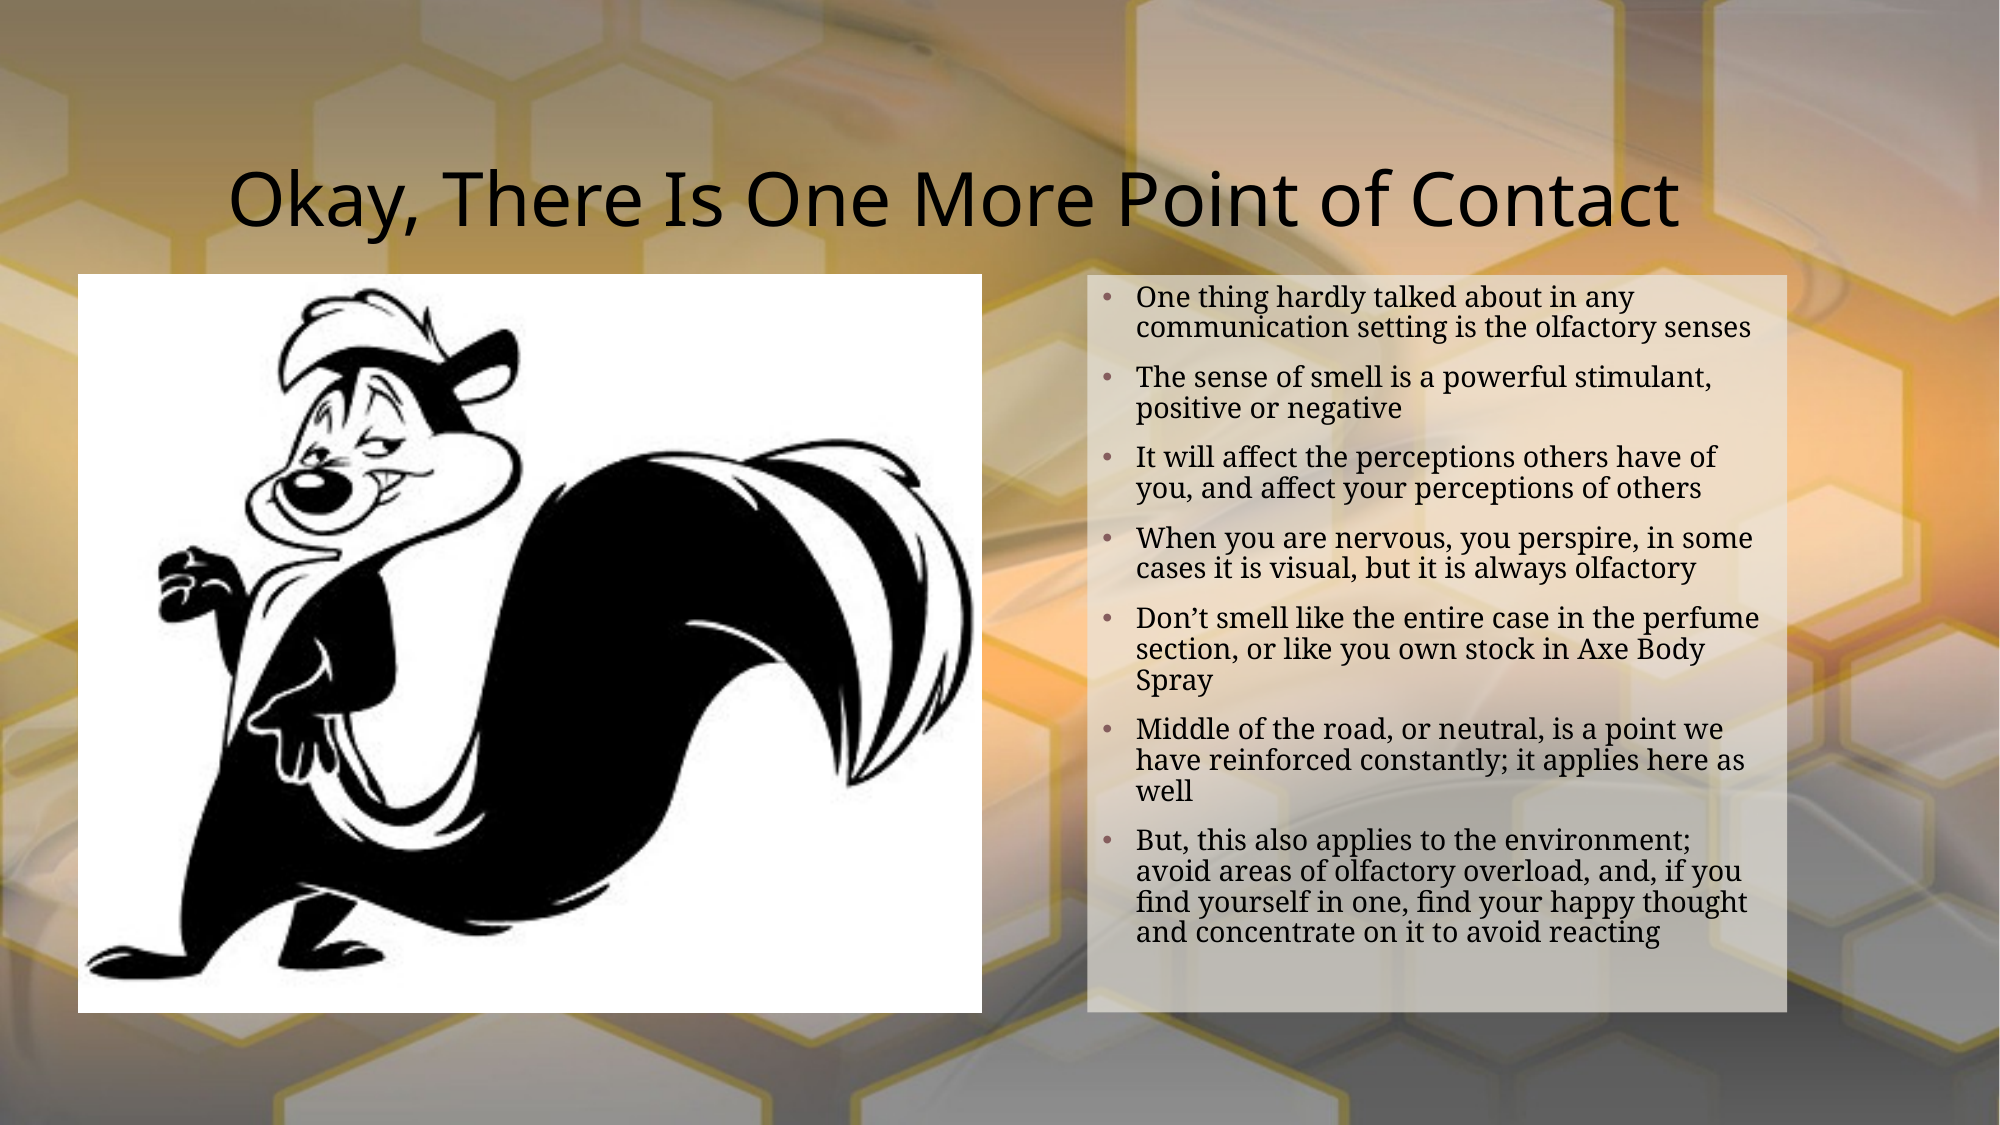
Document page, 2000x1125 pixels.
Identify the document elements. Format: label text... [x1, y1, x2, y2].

title Okay, There Is One More Point of Contact [212, 62, 1788, 250]
list One thing hardly talked about in any communication setting is the olfactory senses The sense of smell is a powerful stimulant, positive or negative It will affect the perceptions others have of you, and affect your perceptions of others When you are nervous, you perspire, in some cases it is visual, but it is always olfactory Don’t smell like the entire case in the perfume section, or like you own stock in Axe Body Spray Middle of the road, or neutral, is a point we have reinforced constantly; it applies here as well But, this also applies to the environment; avoid areas of olfactory overload, and, if you find yourself in one, find your happy thought and concentrate on it to avoid reacting [1087, 275, 1788, 1013]
picture [0, 0, 2000, 1125]
